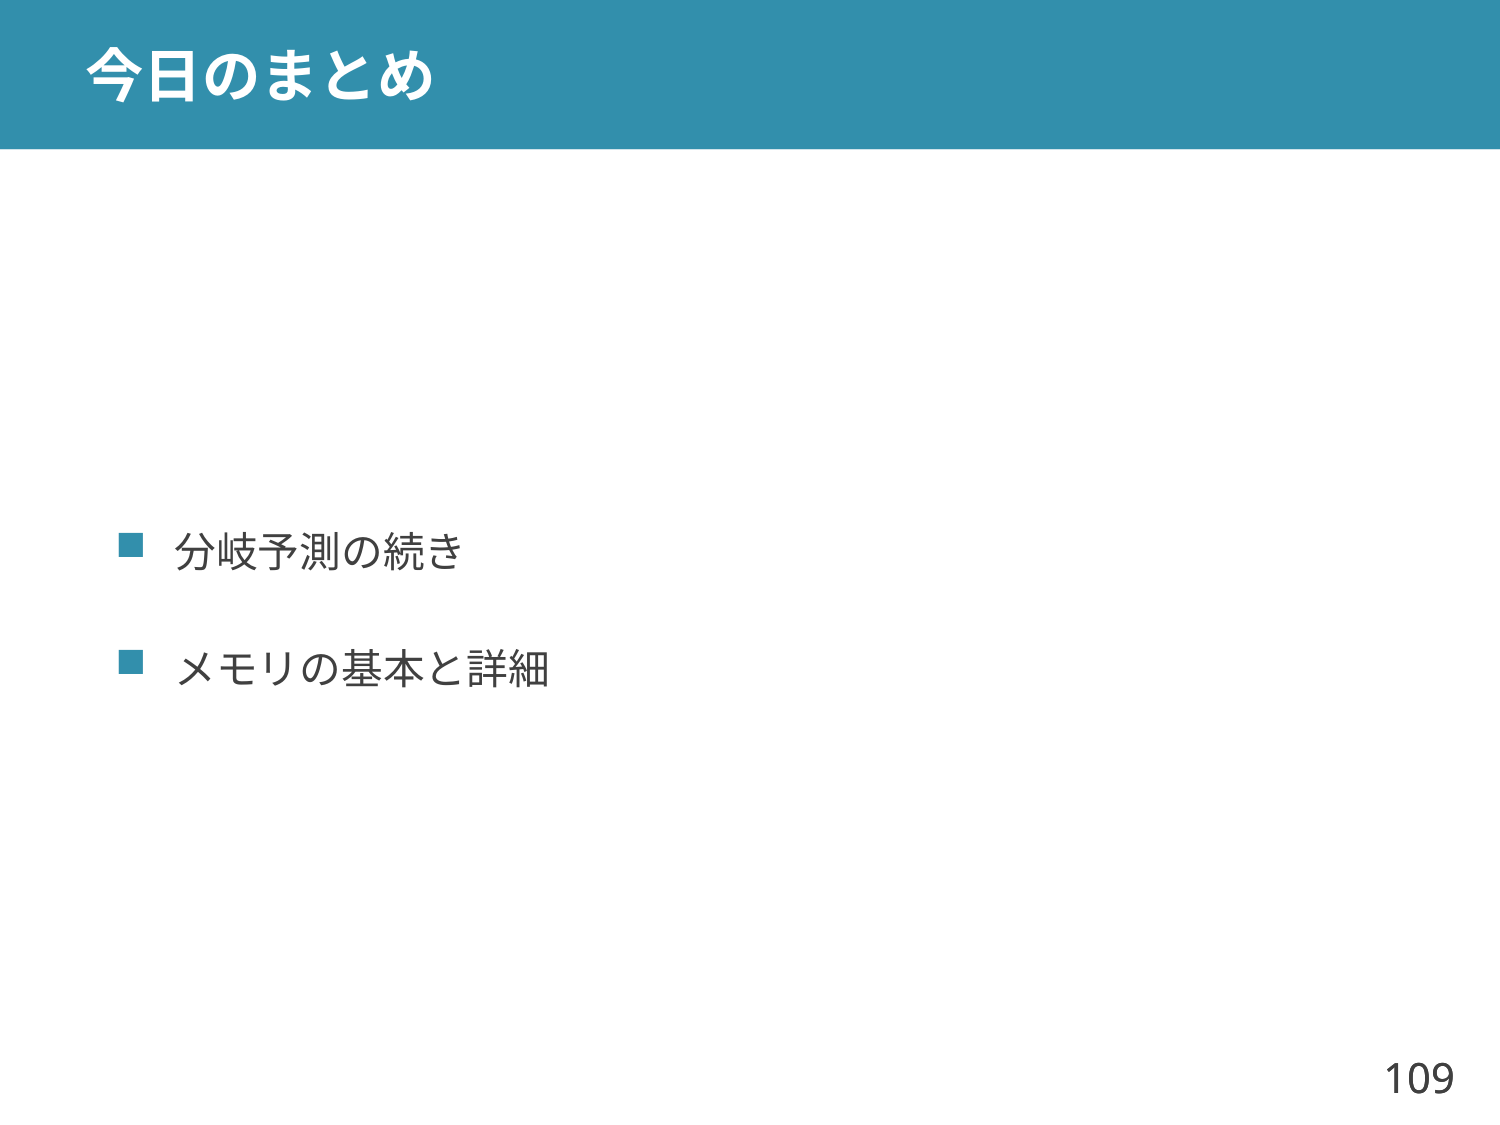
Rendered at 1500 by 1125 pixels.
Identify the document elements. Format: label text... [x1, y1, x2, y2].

list 分岐予測の続き メモリの基本と詳細 [100, 178, 1459, 1036]
title 今日のまとめ [70, 0, 1500, 150]
